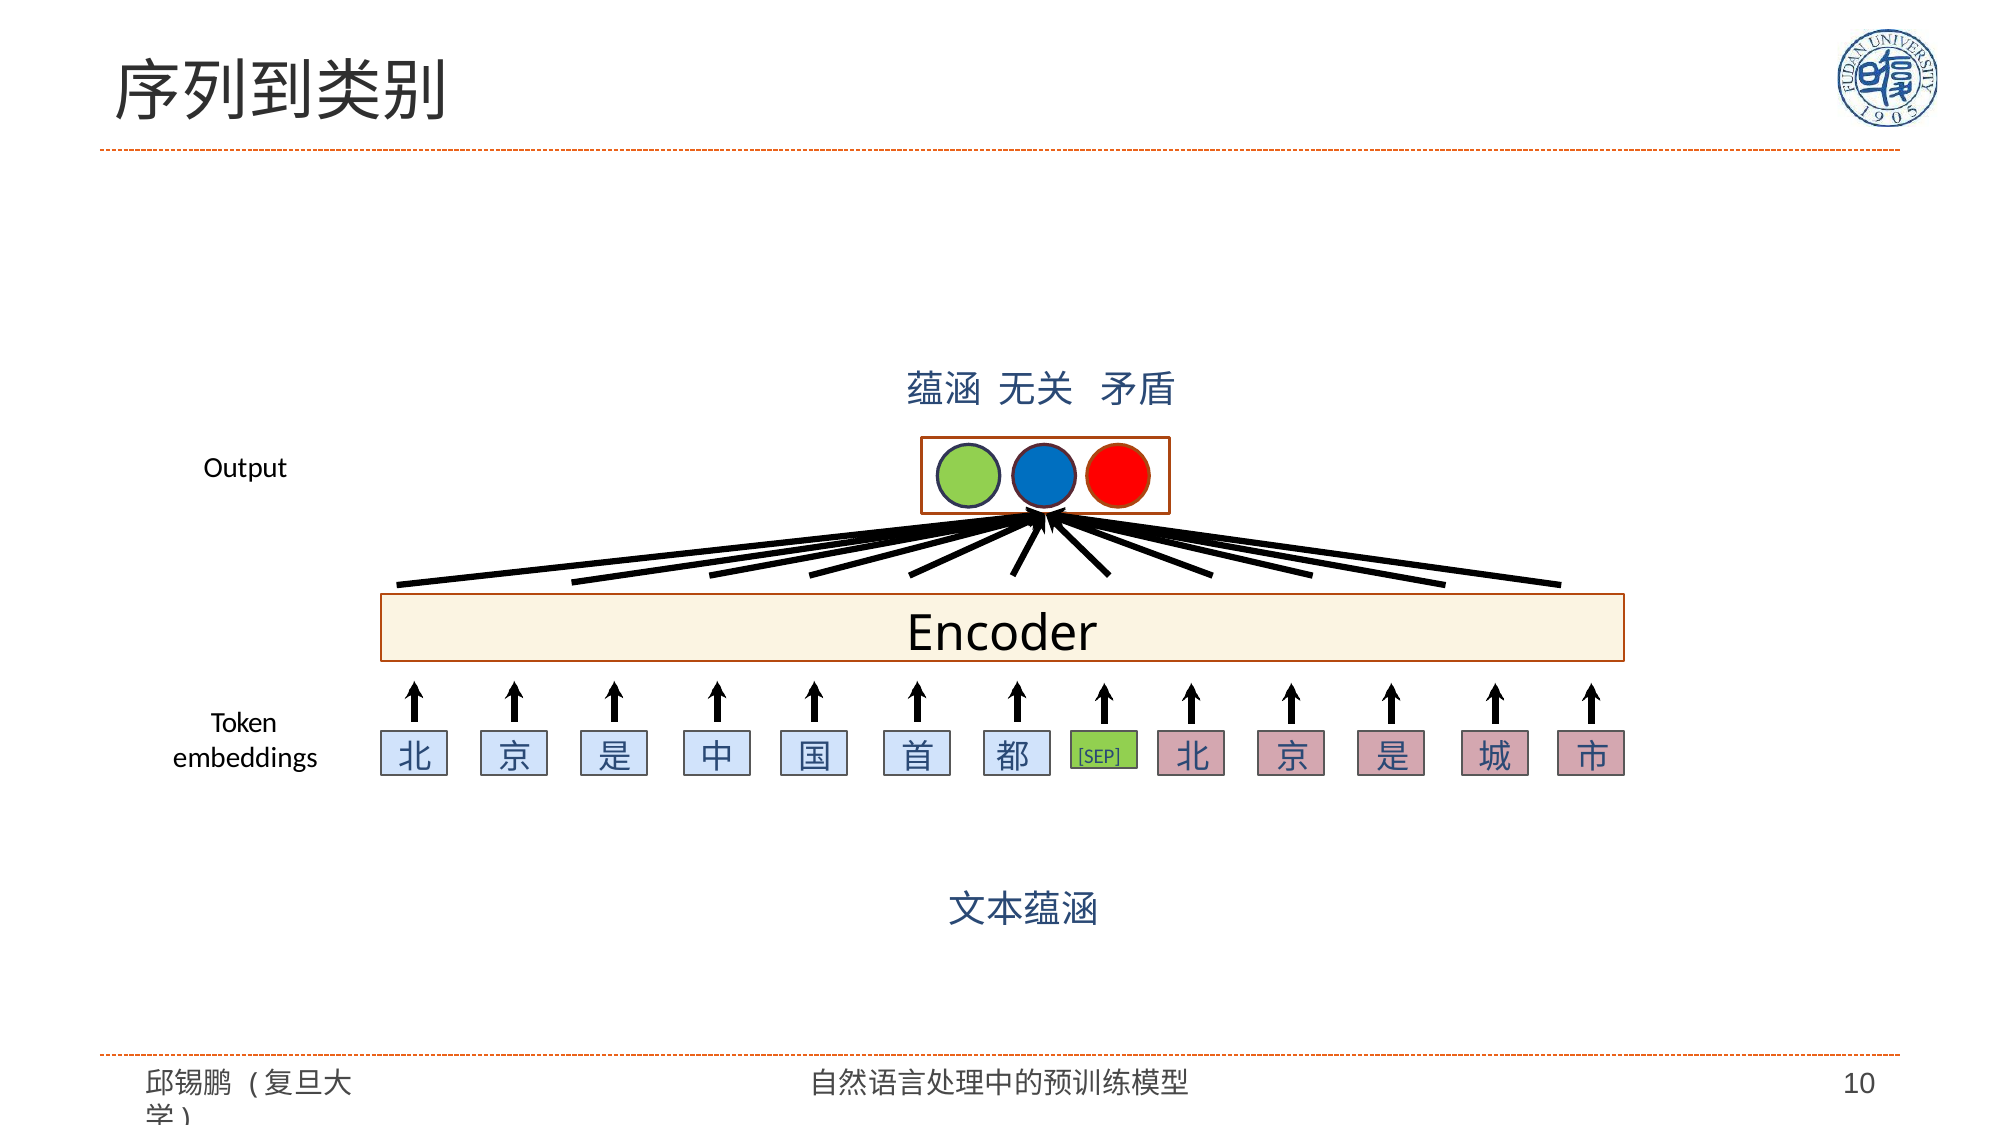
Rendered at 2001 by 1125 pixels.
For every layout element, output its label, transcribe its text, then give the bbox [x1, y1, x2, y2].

text_box [1094, 682, 1114, 724]
text_box 中 [684, 730, 751, 776]
slide_number 邱锡鹏 (复旦大学) [143, 1060, 380, 1125]
text_box 京 [1258, 730, 1325, 776]
text_box 城 [1461, 730, 1528, 776]
text_box [707, 680, 727, 722]
text_box [1007, 680, 1027, 722]
text_box 首 [884, 730, 951, 776]
text_box Output [201, 446, 291, 484]
picture [1837, 29, 1938, 127]
text_box [1581, 682, 1601, 724]
text_box 都 [984, 730, 1051, 776]
footer 自然语言处理中的预训练模型 [807, 1060, 1192, 1125]
text_box 北 [380, 730, 447, 776]
text_box 市 [1558, 730, 1625, 776]
text_box [1281, 682, 1301, 724]
title 序列到类别 [112, 45, 451, 236]
text_box Token embeddings [170, 700, 321, 773]
text_box Encoder [380, 593, 1625, 661]
text_box 是 [1358, 730, 1425, 776]
text_box 文本蕴涵 [946, 882, 1101, 930]
text_box 蕴涵 无关 矛盾 [904, 363, 1176, 411]
text_box 是 [580, 730, 647, 776]
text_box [395, 435, 1562, 589]
text_box [1381, 682, 1401, 724]
text_box [804, 680, 824, 722]
text_box [1485, 682, 1505, 724]
text_box 京 [480, 730, 547, 776]
text_box [504, 680, 524, 722]
text_box [604, 680, 624, 722]
slide_number 10 [1836, 1065, 1882, 1125]
text_box [1181, 682, 1201, 724]
text_box [404, 680, 424, 722]
text_box 北 [1158, 730, 1225, 776]
text_box [907, 680, 927, 722]
text_box [SEP] [1071, 730, 1138, 768]
text_box 国 [780, 730, 847, 776]
